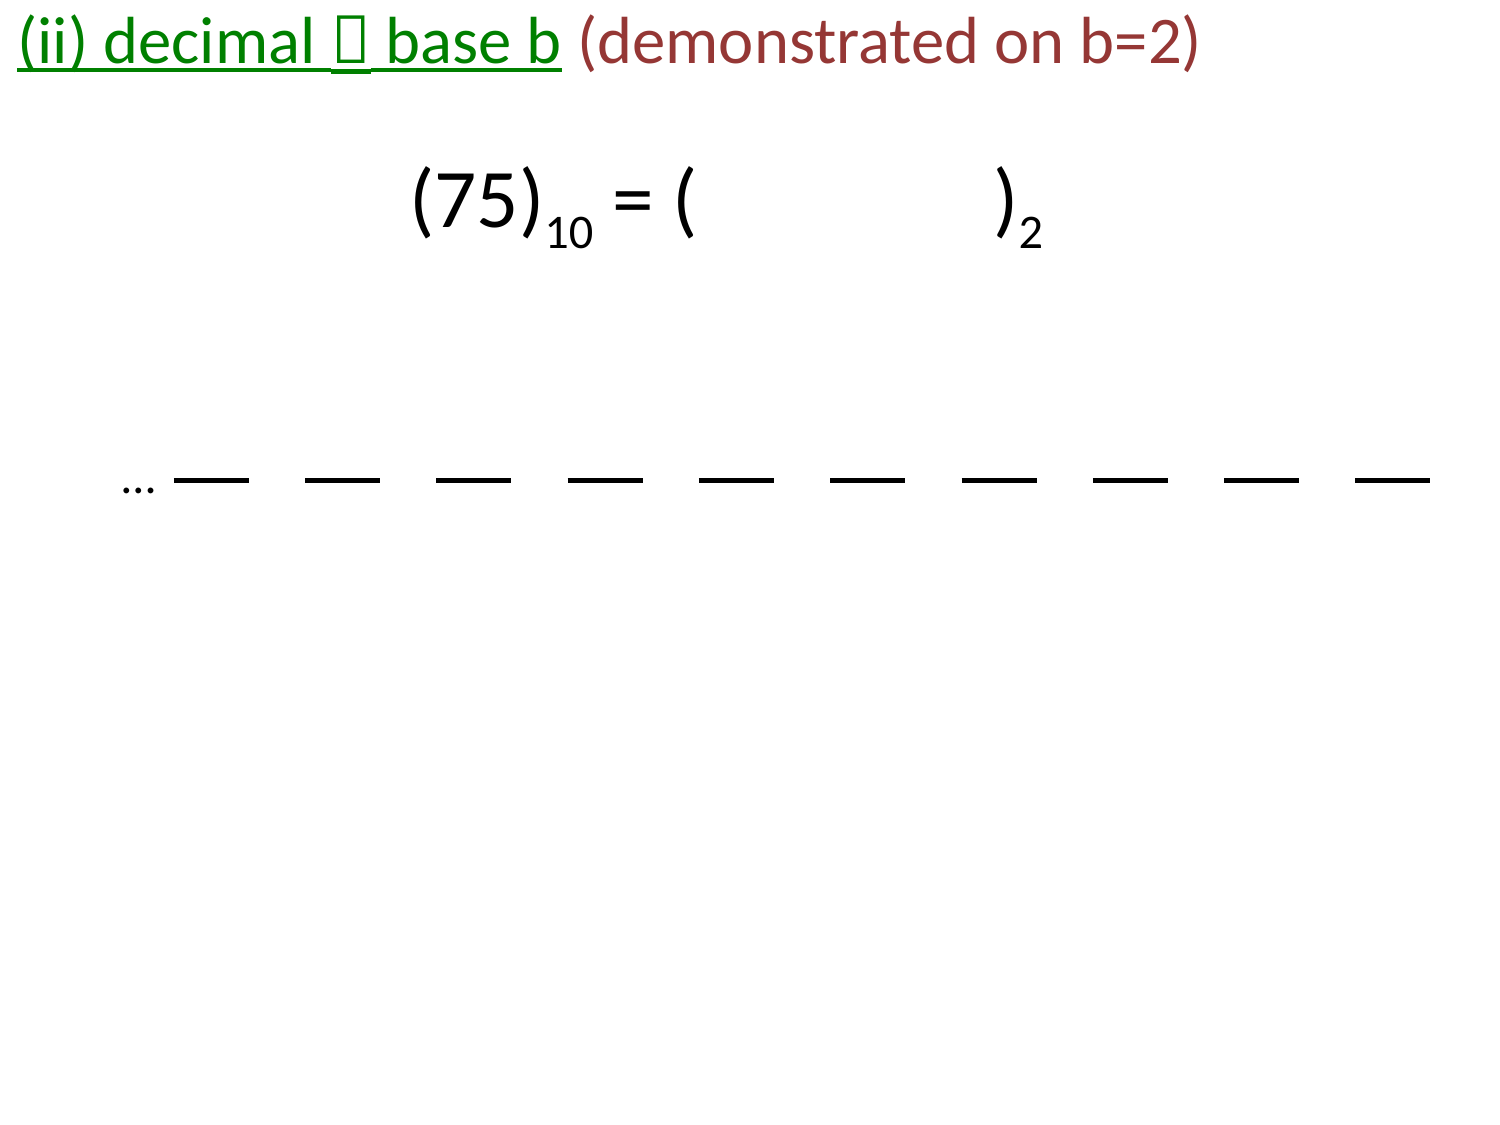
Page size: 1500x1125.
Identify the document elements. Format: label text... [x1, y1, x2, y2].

text_box … [31, 381, 1500, 530]
title (ii) decimal  base b (demonstrated on b=2) [2, 0, 1353, 131]
list (75)10 = (1001011)2 [319, 136, 1144, 285]
